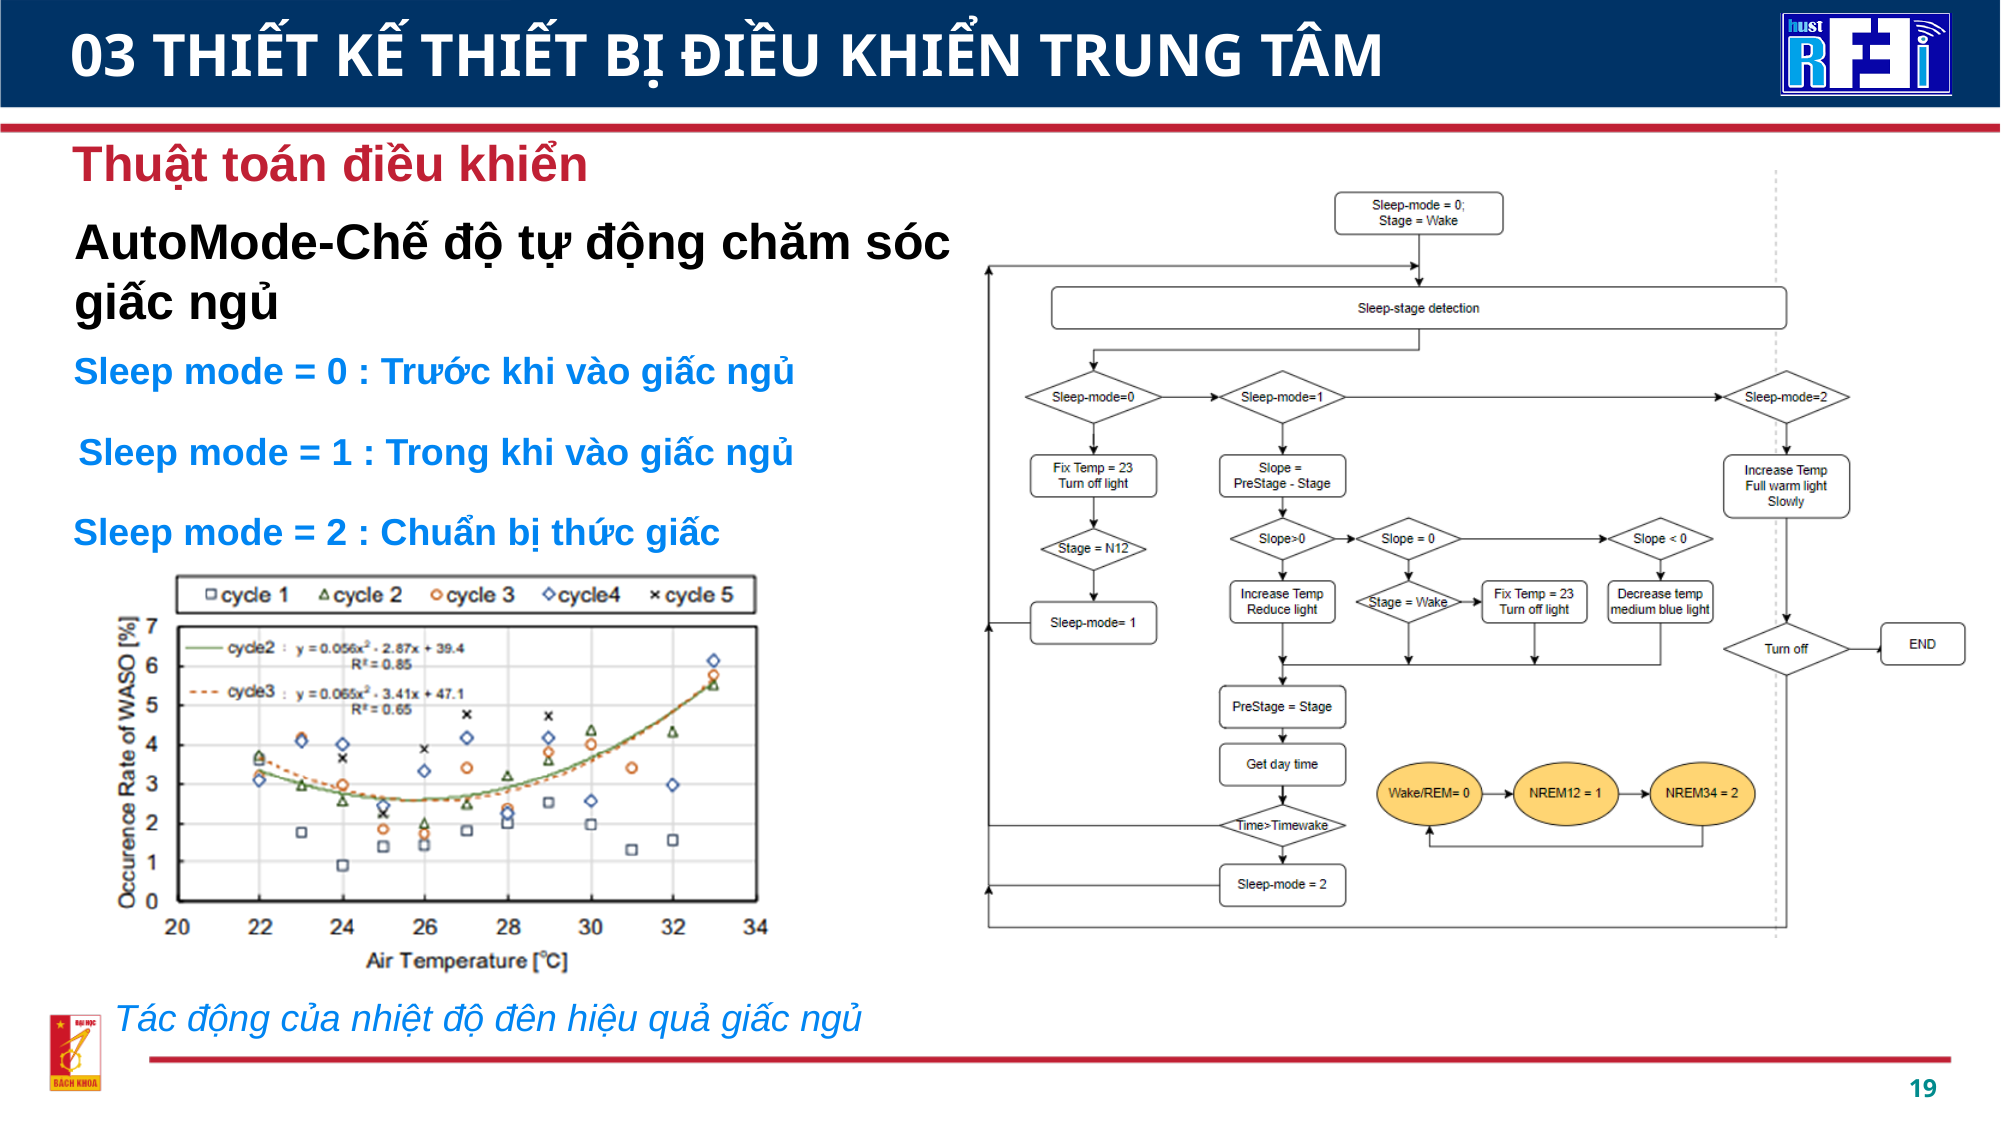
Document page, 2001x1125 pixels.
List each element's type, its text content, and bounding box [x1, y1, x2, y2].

text_box AutoMode-Chế độ tự động chăm sóc giấc ngủ [59, 201, 971, 337]
text_box Thuật toán điều khiển [57, 123, 605, 199]
slide_number 19 [1502, 1065, 1953, 1125]
text_box Tác động của nhiệt độ đên hiệu quả giấc ngủ [99, 986, 942, 1047]
text_box Sleep mode = 2 : Chuẩn bị thức giấc [58, 500, 737, 561]
text_box Sleep mode = 1 : Trong khi vào giấc ngủ [63, 420, 810, 481]
text_box Sleep mode = 0 : Trước khi vào giấc ngủ [58, 339, 811, 400]
title 03 THIẾT KẾ THIẾT BỊ ĐIỀU KHIỂN TRUNG TÂM [55, 18, 1780, 90]
picture [0, 0, 2001, 1125]
